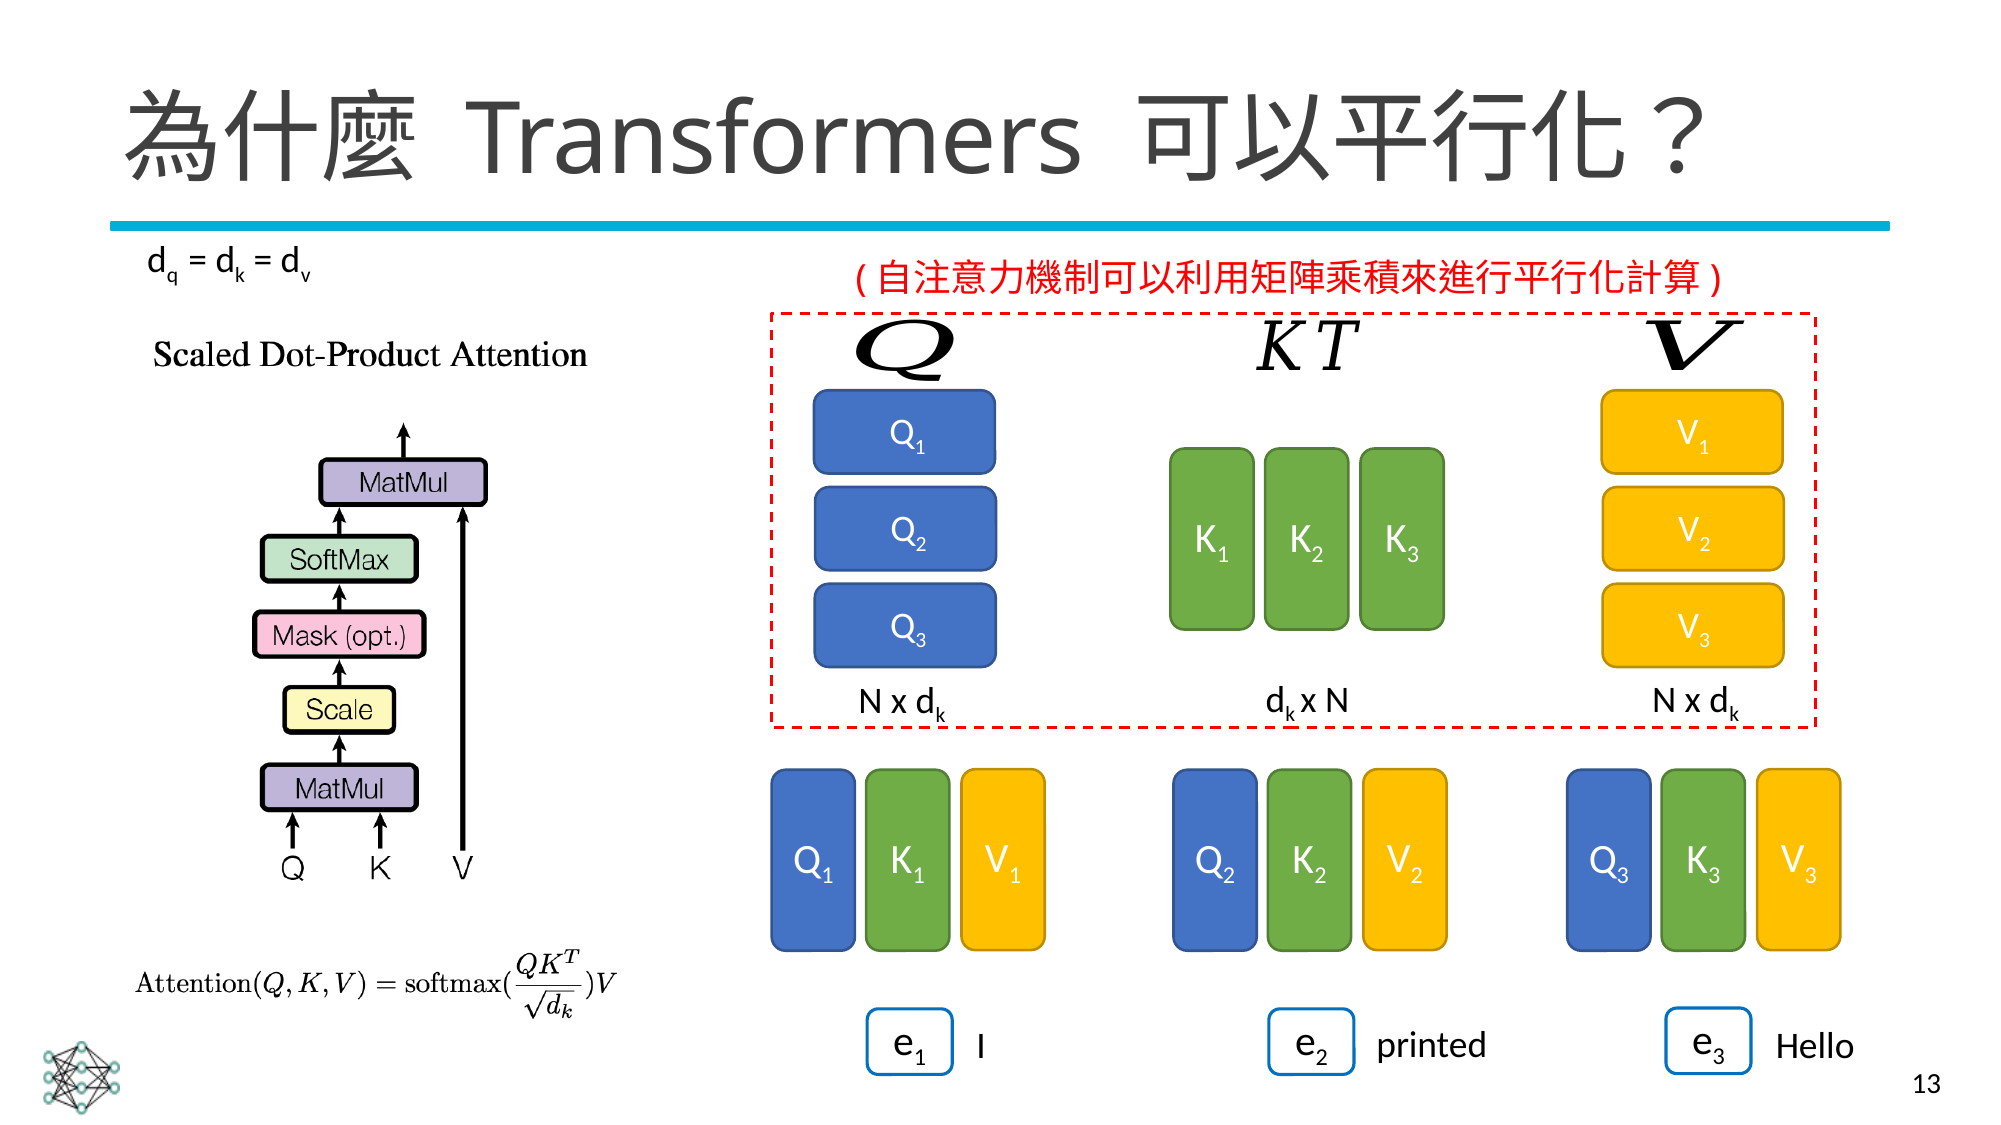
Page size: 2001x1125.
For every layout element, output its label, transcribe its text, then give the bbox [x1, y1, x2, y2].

text_box I [961, 1013, 1001, 1074]
text_box Q2 [1172, 768, 1259, 953]
text_box K1 [864, 768, 951, 953]
text_box V1 [960, 767, 1047, 952]
text_box dq = dk = dv [132, 227, 362, 294]
text_box N x dk [843, 668, 976, 735]
slide_number 13 [1740, 1052, 1957, 1113]
text_box [770, 312, 1817, 729]
text_box K2 [1266, 768, 1353, 953]
text_box printed [1361, 1012, 1503, 1073]
picture [43, 1041, 120, 1116]
text_box V2 [1362, 767, 1448, 952]
picture [131, 938, 621, 1029]
text_box V3 [1755, 767, 1842, 952]
text_box e1 [865, 1007, 954, 1076]
text_box N x dk [1637, 667, 1770, 734]
text_box Q1 [770, 768, 857, 953]
text_box dk x N [1250, 667, 1384, 734]
text_box Q3 [1565, 768, 1652, 953]
text_box K3 [1660, 768, 1747, 953]
text_box (自注意力機制可以利用矩陣乘積來進行平行化計算) [831, 246, 1745, 307]
text_box e3 [1664, 1006, 1753, 1075]
title 為什麼 Transformers 可以平行化？ [107, 58, 1899, 228]
picture [140, 326, 595, 894]
text_box Hello [1761, 1013, 1870, 1074]
text_box e2 [1267, 1007, 1356, 1076]
